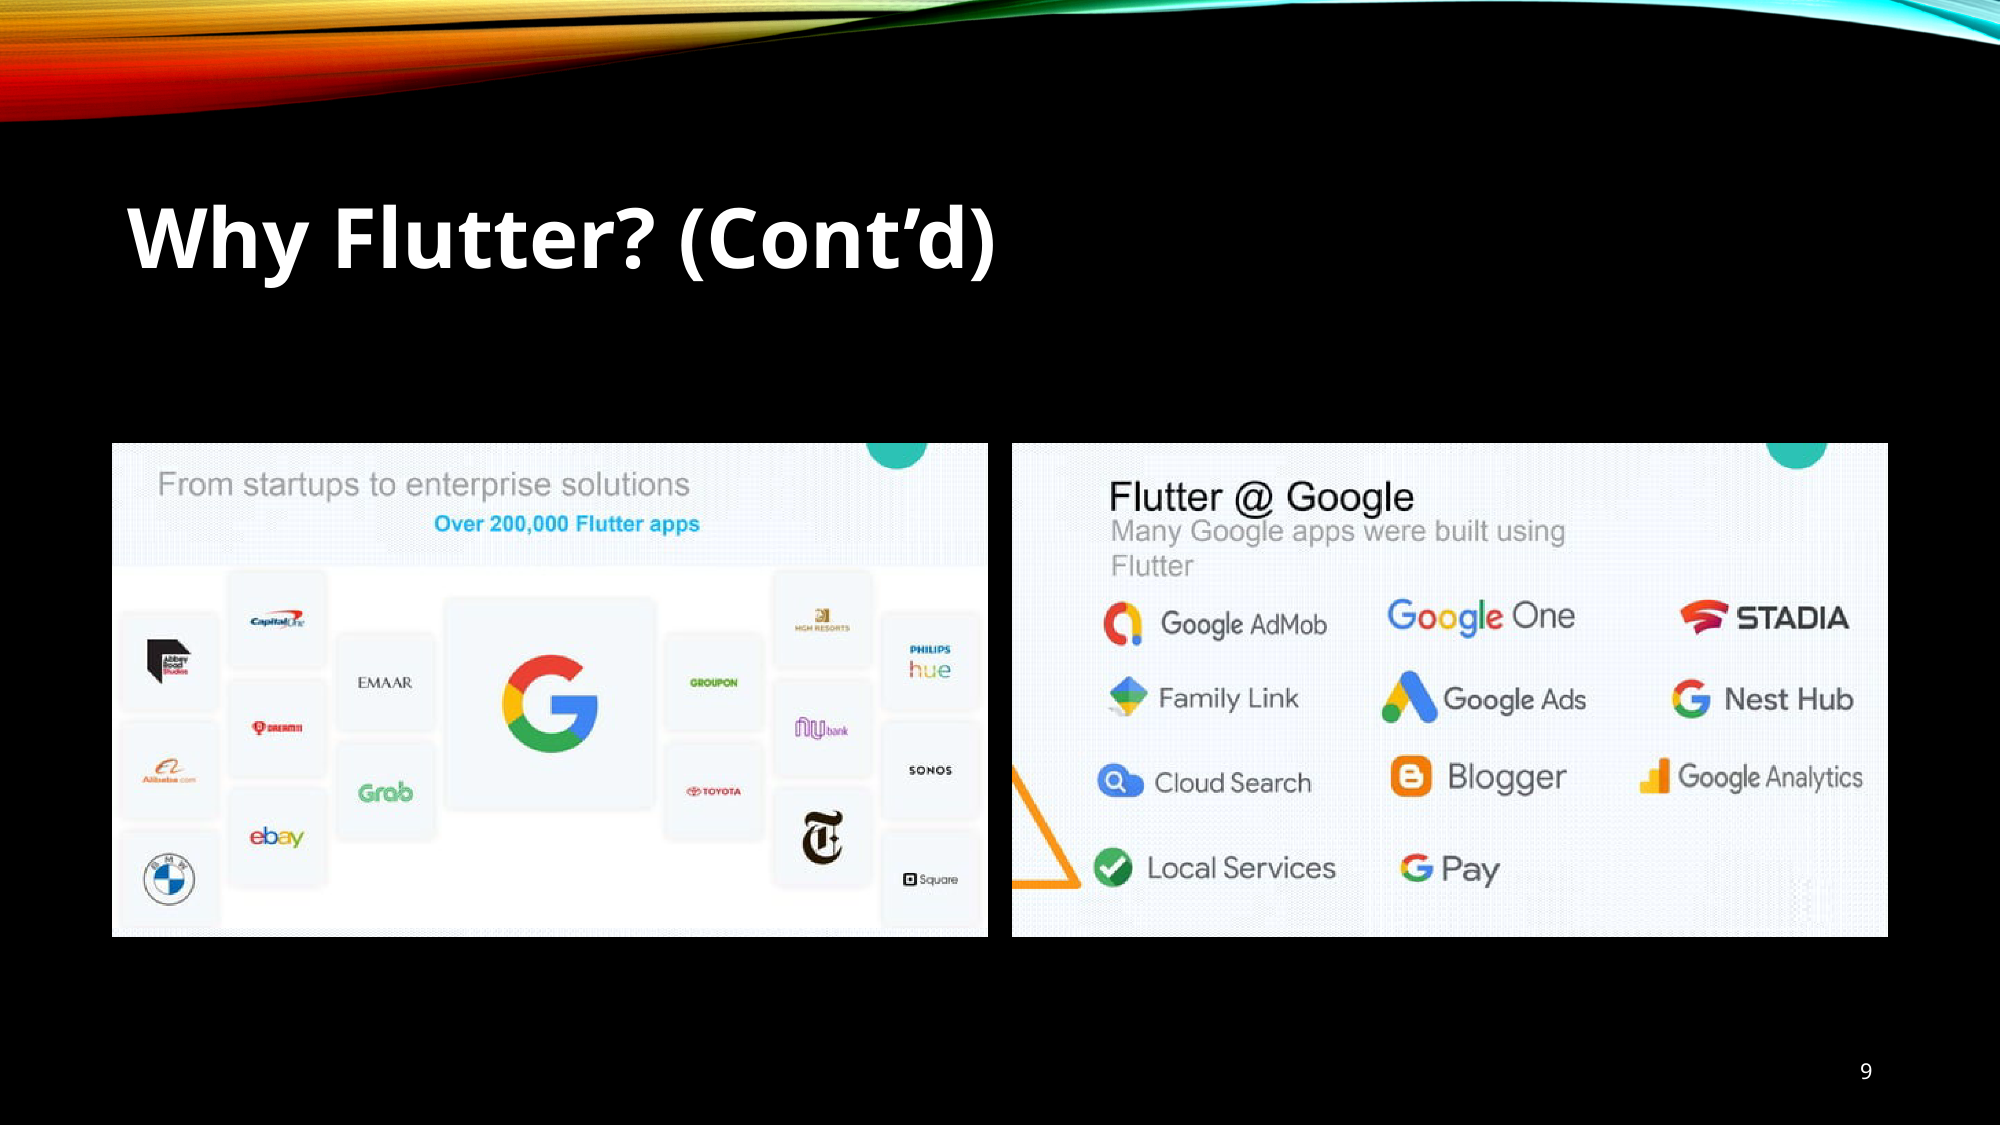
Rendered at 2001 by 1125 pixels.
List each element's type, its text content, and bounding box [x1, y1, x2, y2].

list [112, 443, 988, 937]
slide_number 9 [1666, 1042, 1888, 1103]
title Why Flutter? (Cont’d) [112, 145, 1888, 338]
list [1012, 443, 1888, 937]
picture [0, 0, 2000, 123]
